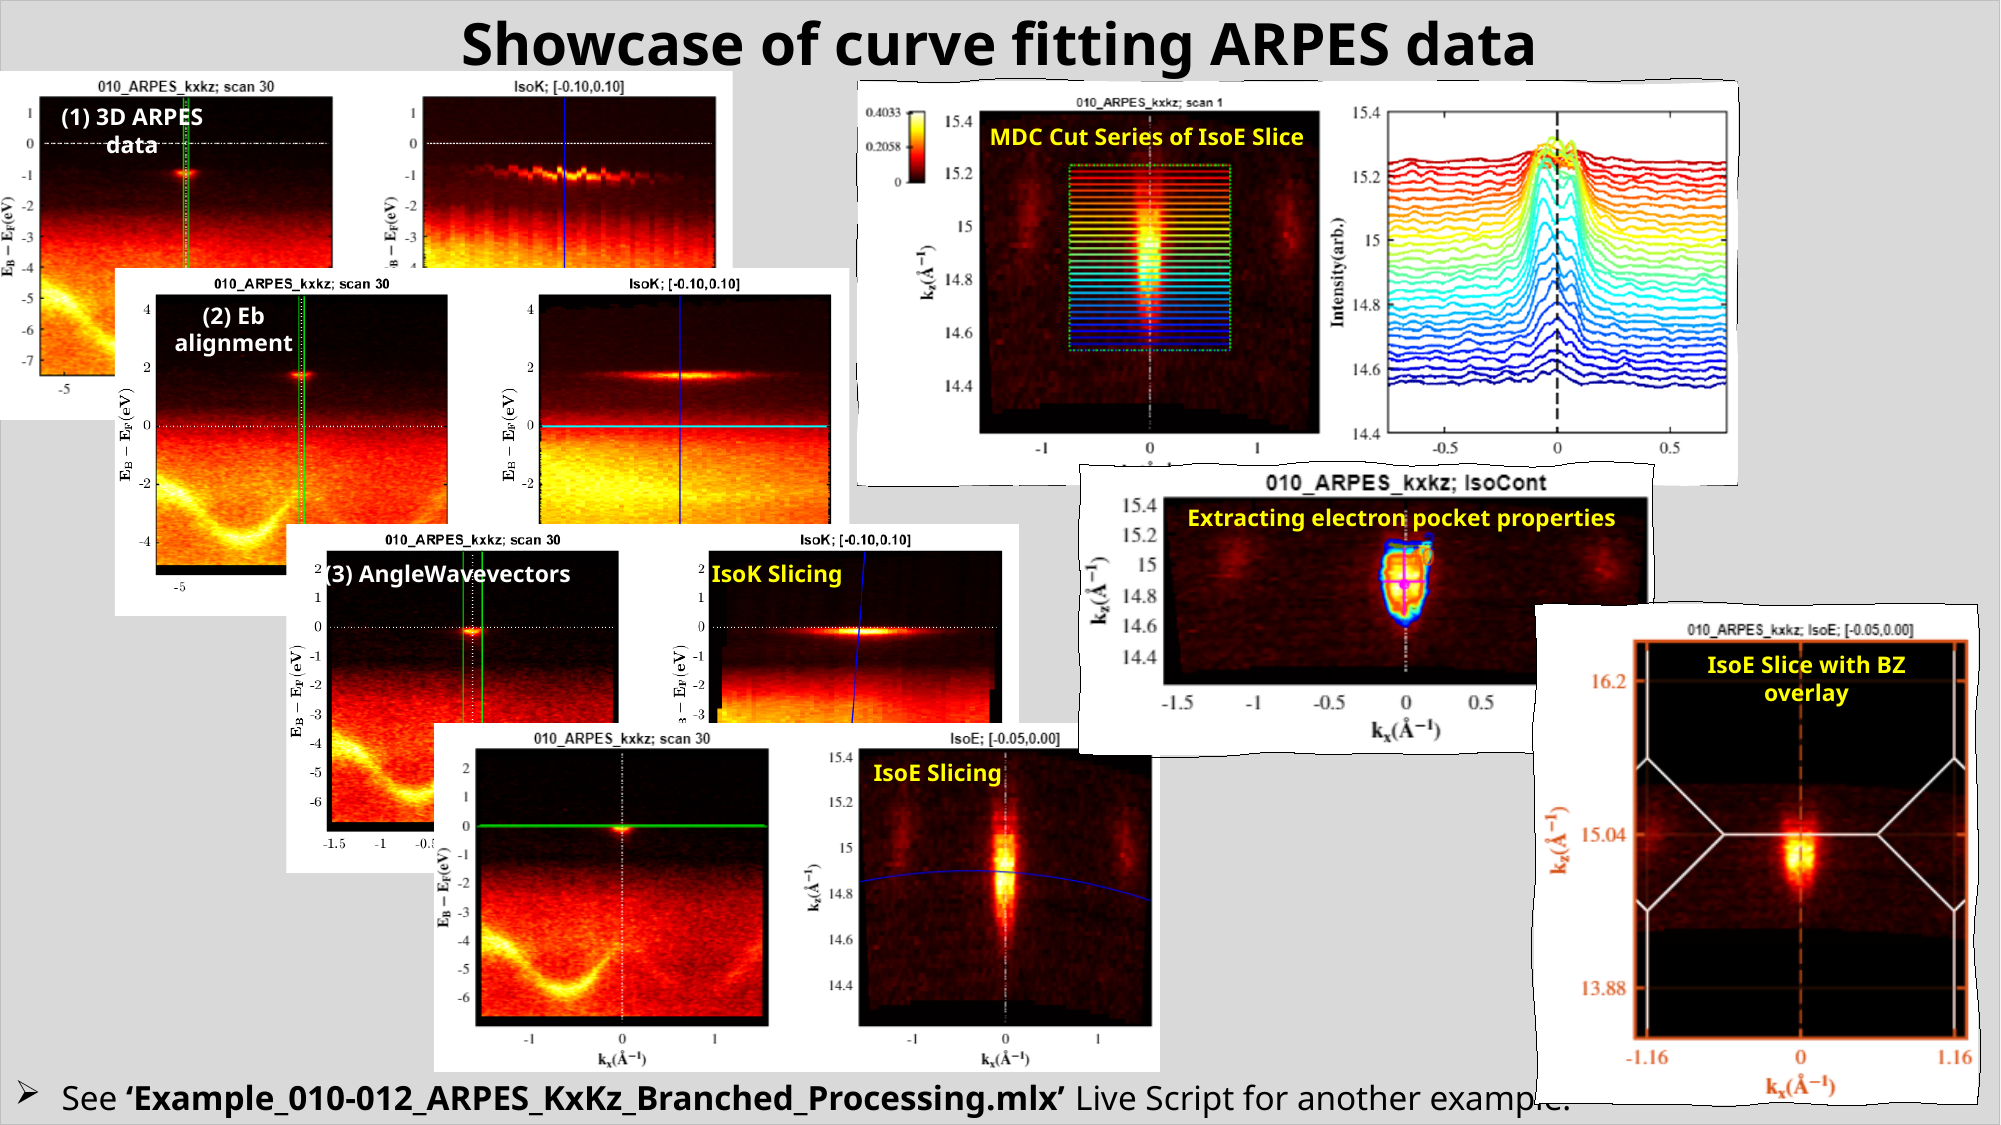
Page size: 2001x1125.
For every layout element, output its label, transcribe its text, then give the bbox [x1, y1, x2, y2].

text_box Showcase of curve fitting ARPES data [0, 0, 2000, 85]
text_box See ‘Example_010-012_ARPES_KxKz_Branched_Processing.mlx’ Live Script for another example. [0, 1069, 1635, 1125]
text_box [0, 71, 1160, 1072]
picture [857, 81, 1978, 1105]
